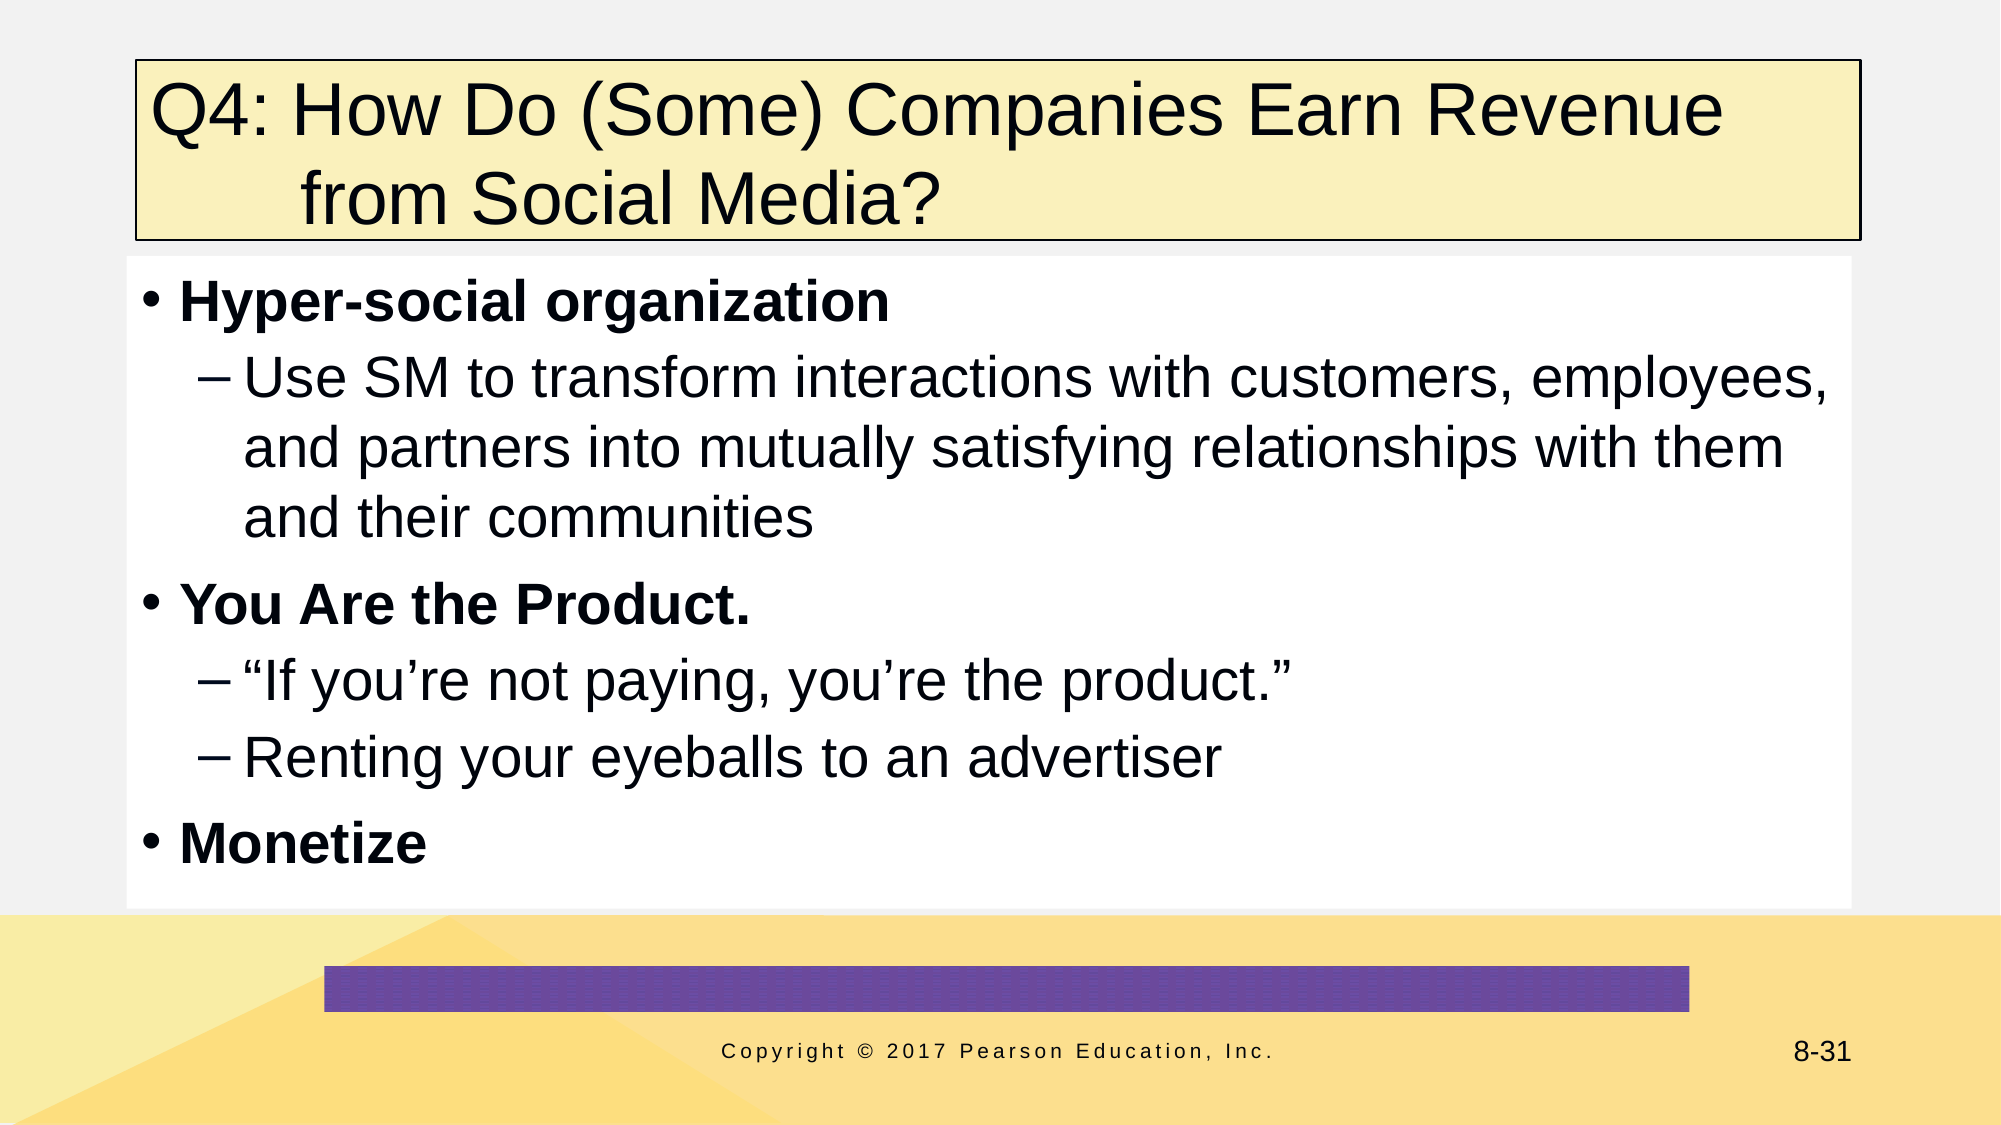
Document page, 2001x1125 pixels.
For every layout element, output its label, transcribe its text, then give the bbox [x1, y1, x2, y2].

title Q4: How Do (Some) Companies Earn Revenue from Social Media? [135, 59, 1862, 241]
list Hyper-social organization Use SM to transform interactions with customers, employees, and partners into mutually satisfying relationships with them and their communities You Are the Product. “If you’re not paying, you’re the product.” Renting your eyeballs to an advertiser Monetize [126, 255, 1852, 909]
footer Copyright © 2017 Pearson Education, Inc. [326, 1025, 1677, 1075]
